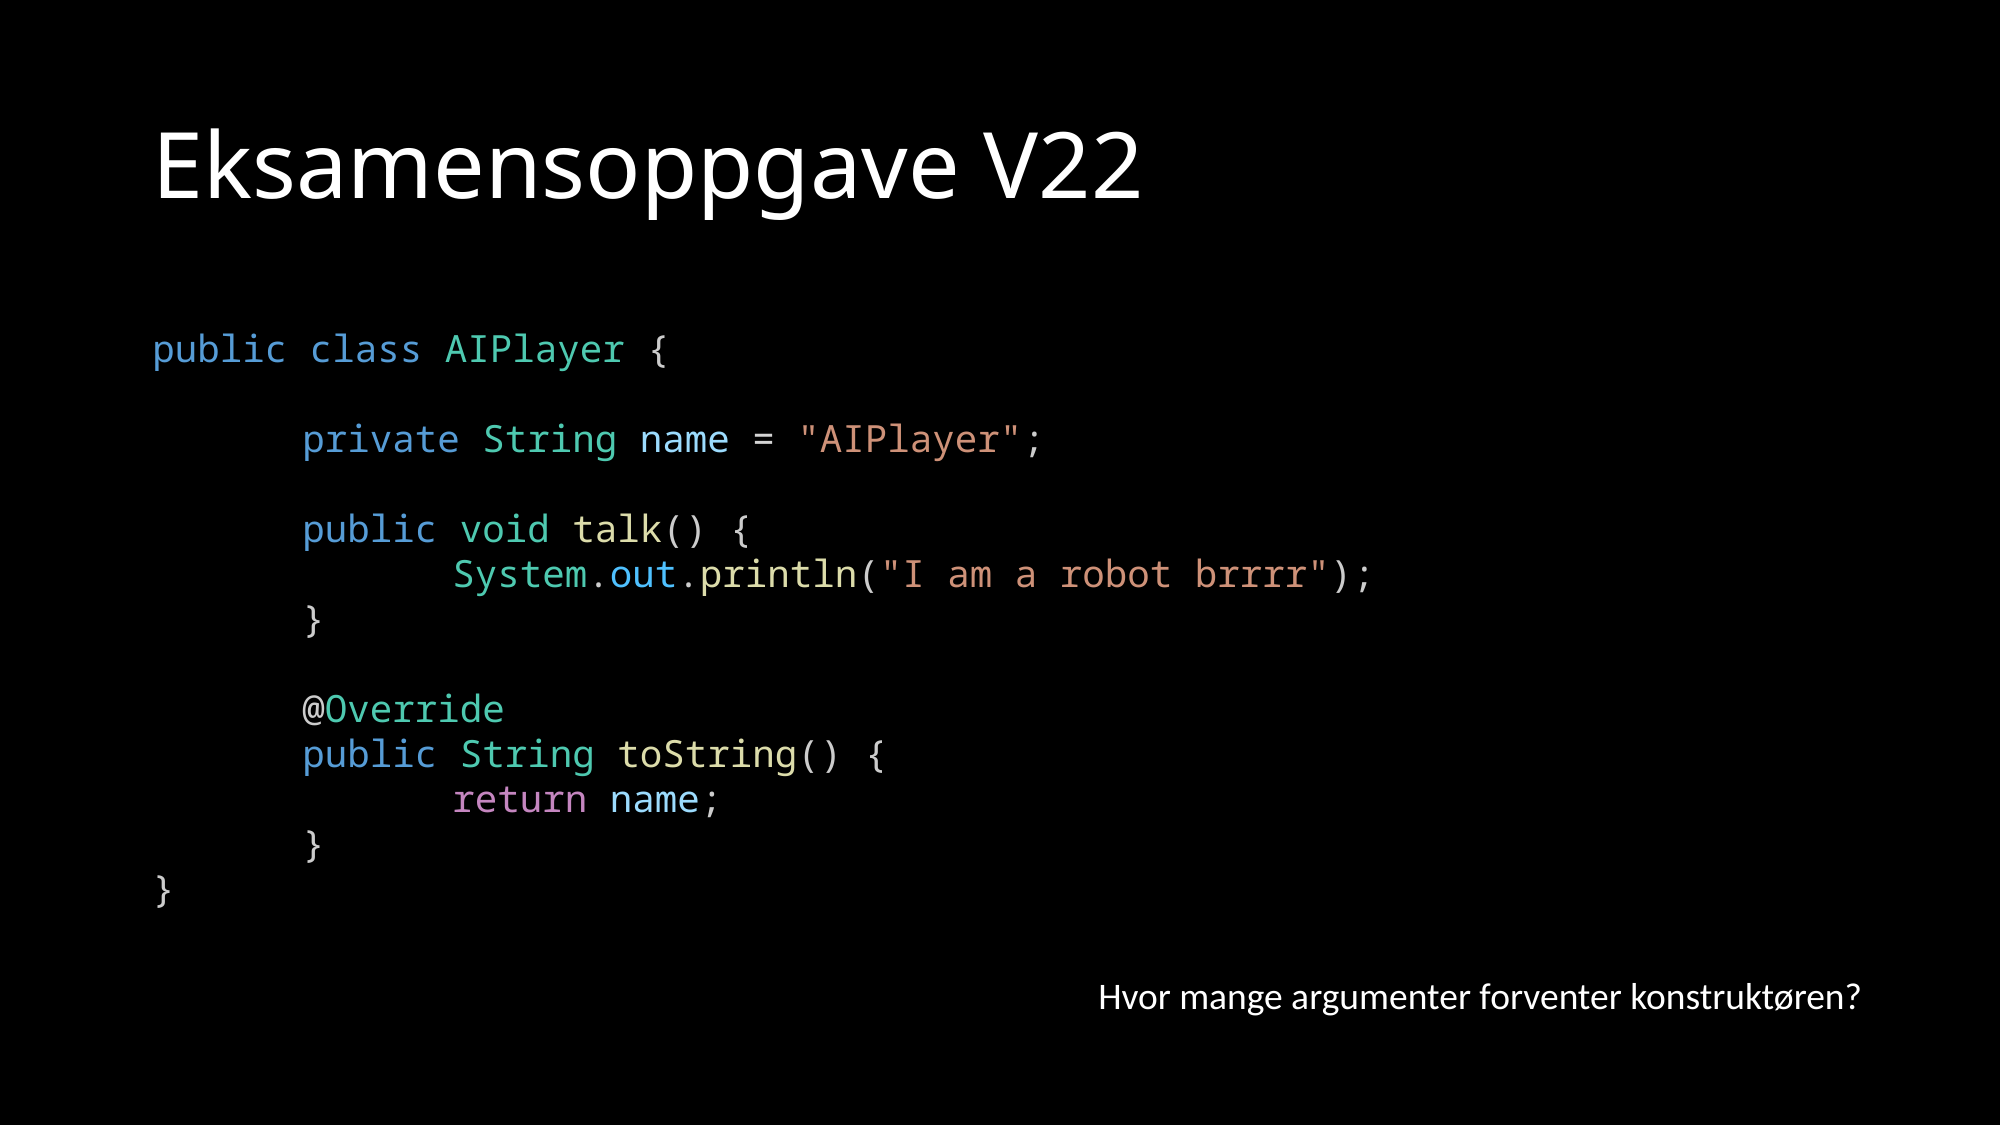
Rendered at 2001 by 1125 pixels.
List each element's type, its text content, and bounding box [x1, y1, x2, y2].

title Eksamensoppgave V22 [137, 59, 1863, 278]
text_box public class AIPlayer { private String name = "AIPlayer"; public void talk() { System.out.println("I am a robot brrrr"); } @Override public String toString() { return name; } } [137, 318, 1430, 918]
text_box Hvor mange argumenter forventer konstruktøren? [1083, 964, 1878, 1025]
